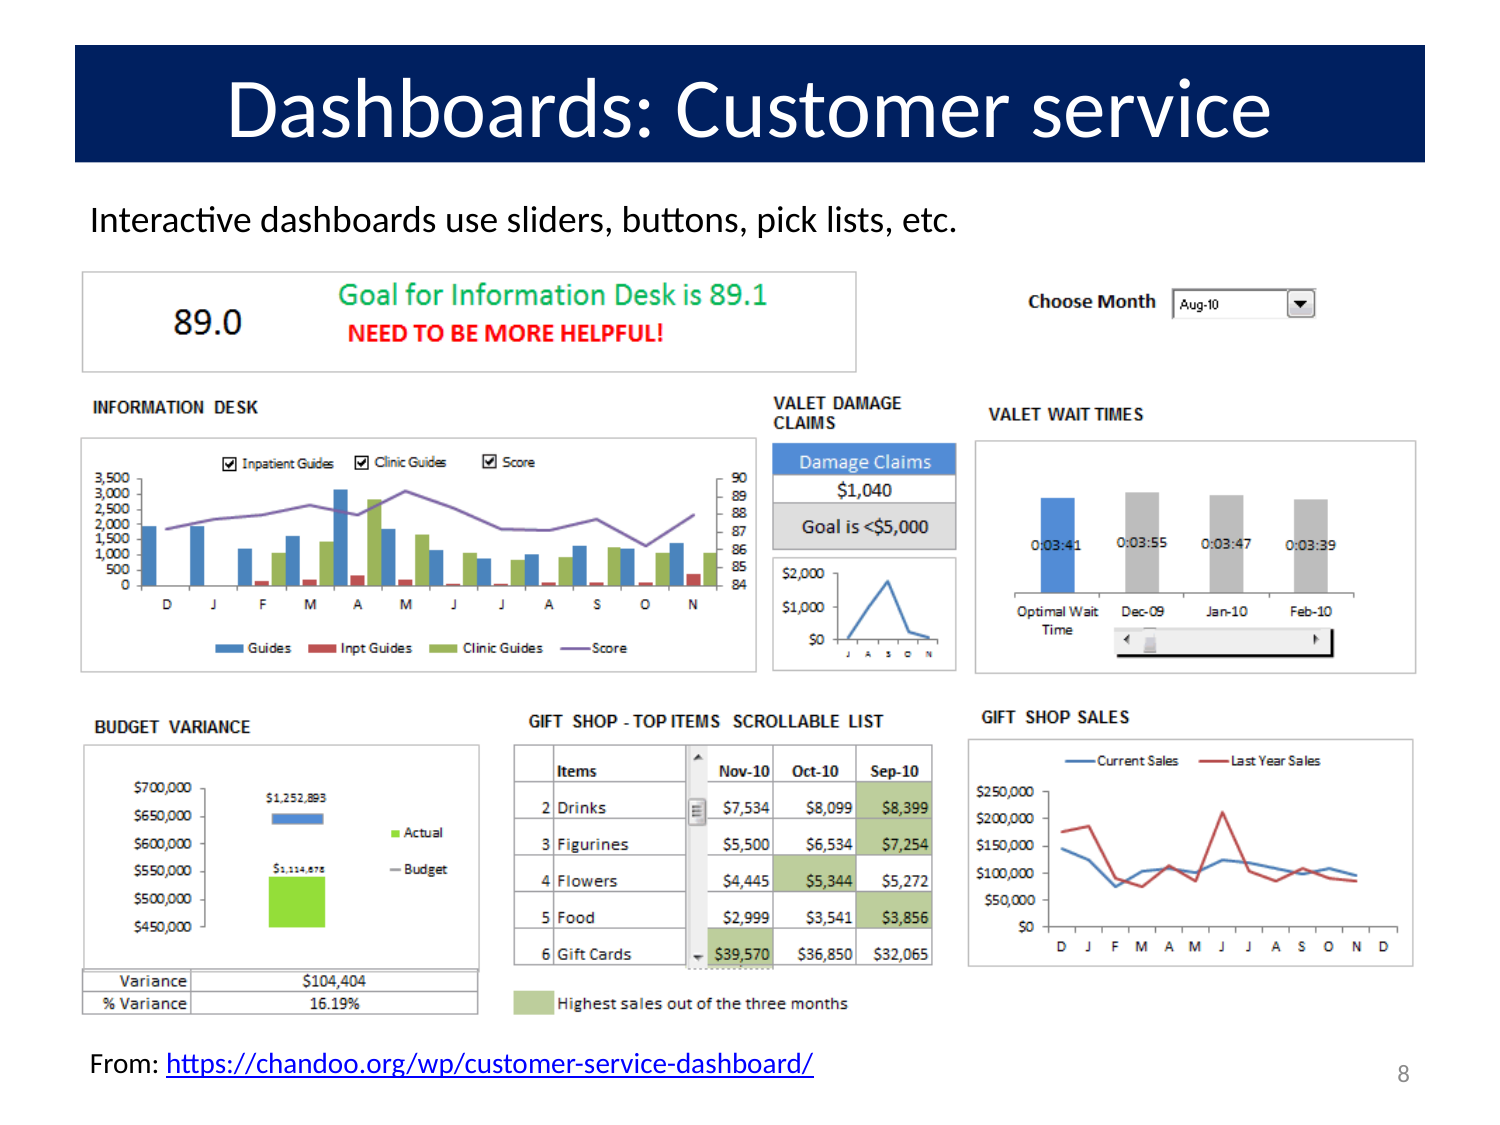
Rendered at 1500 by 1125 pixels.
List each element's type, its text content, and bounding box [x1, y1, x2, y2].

slide_number 8 [1074, 1042, 1425, 1103]
text_box Interactive dashboards use sliders, buttons, pick lists, etc. [74, 187, 1425, 248]
title Dashboards: Customer service [75, 45, 1425, 163]
text_box From: https://chandoo.org/wp/customer-service-dashboard/ [74, 1037, 1050, 1088]
picture [74, 262, 1426, 1029]
